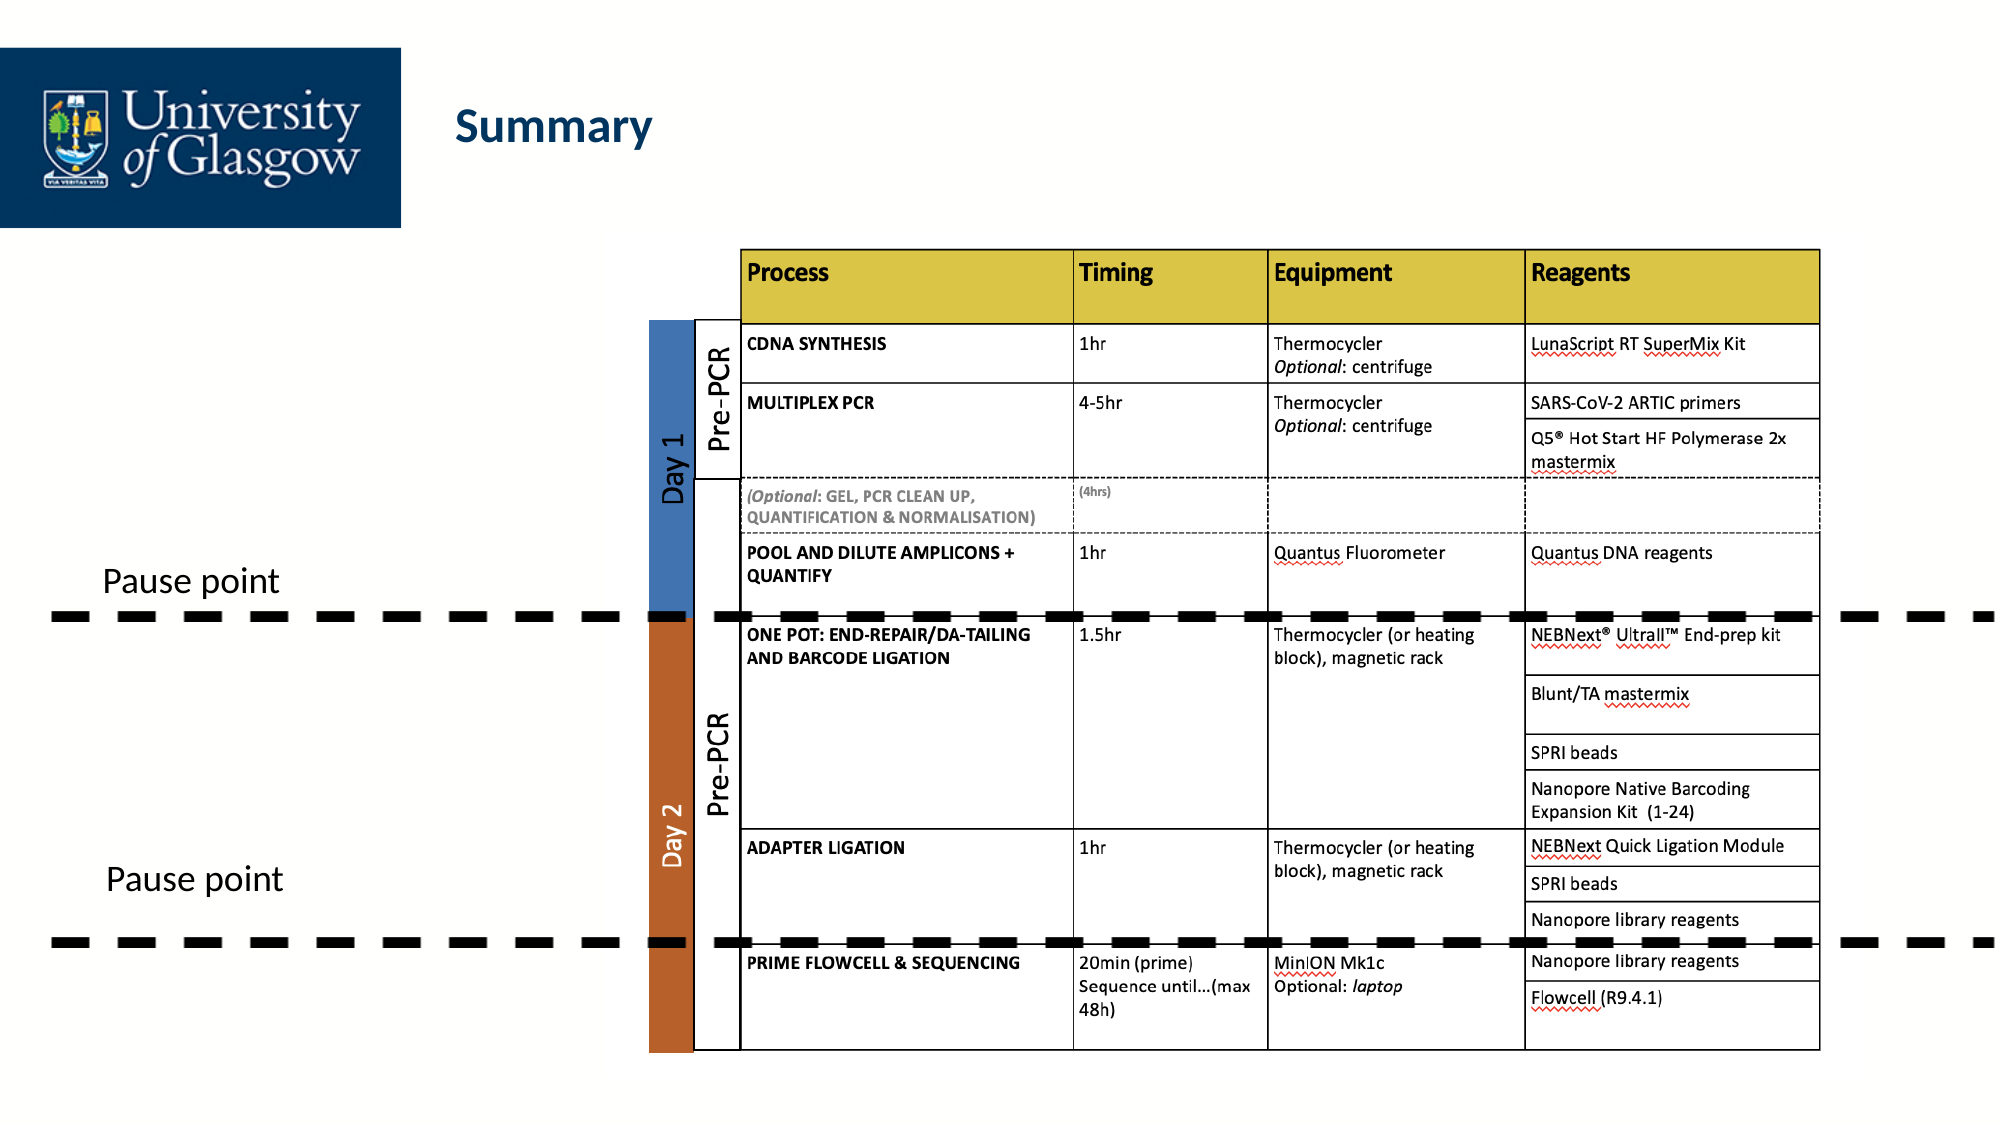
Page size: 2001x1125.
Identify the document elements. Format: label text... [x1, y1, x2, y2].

text_box Pause point [87, 534, 580, 608]
text_box Pause point [91, 832, 584, 915]
title Summary [440, 84, 1952, 231]
picture [0, 0, 2000, 1125]
